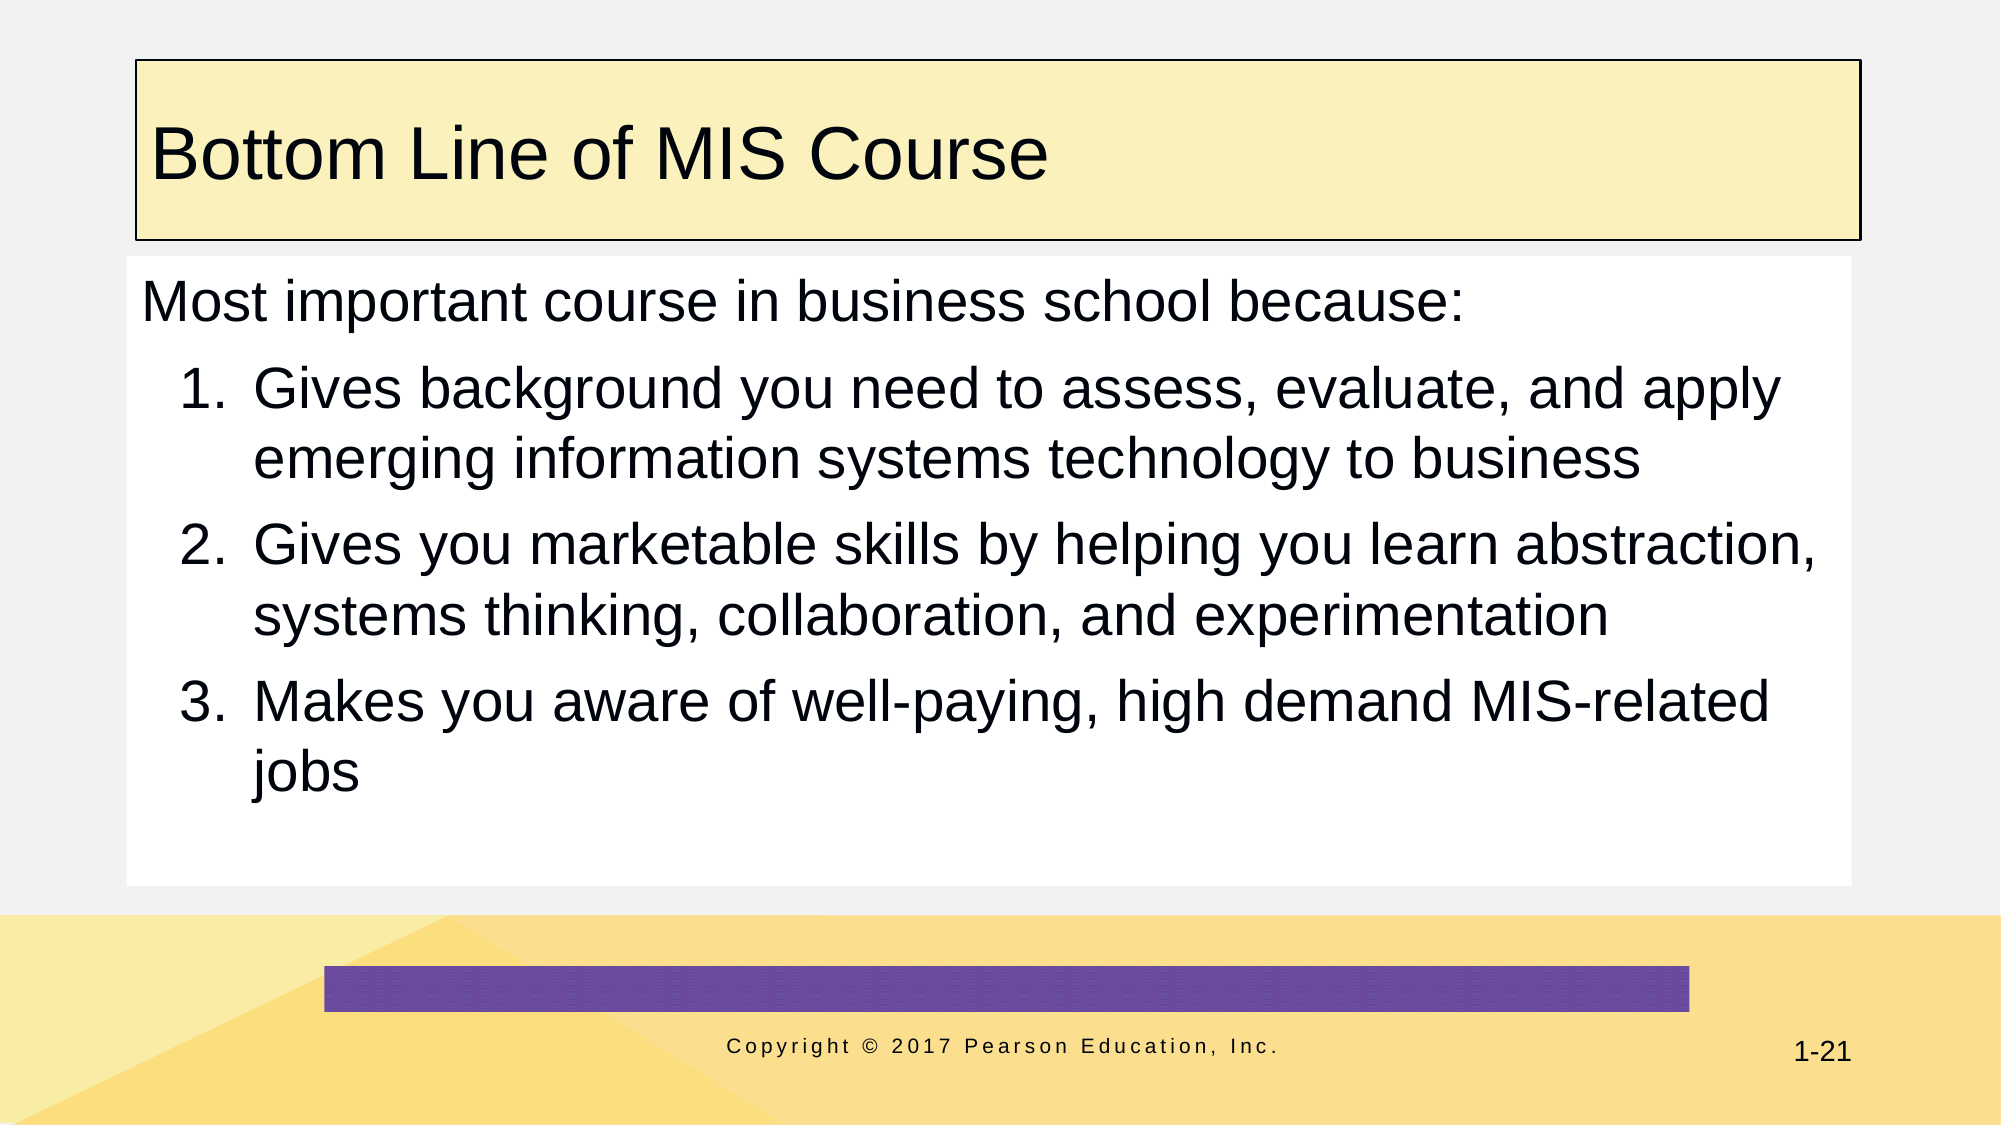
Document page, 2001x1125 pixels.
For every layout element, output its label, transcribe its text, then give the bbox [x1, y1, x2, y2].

list Most important course in business school because: Gives background you need to assess, evaluate, and apply emerging information systems technology to business Gives you marketable skills by helping you learn abstraction, systems thinking, collaboration, and experimentation Makes you aware of well-paying, high demand MIS-related jobs [126, 255, 1852, 886]
title Bottom Line of MIS Course [135, 59, 1862, 241]
footer Copyright © 2017 Pearson Education, Inc. [326, 1025, 1677, 1075]
